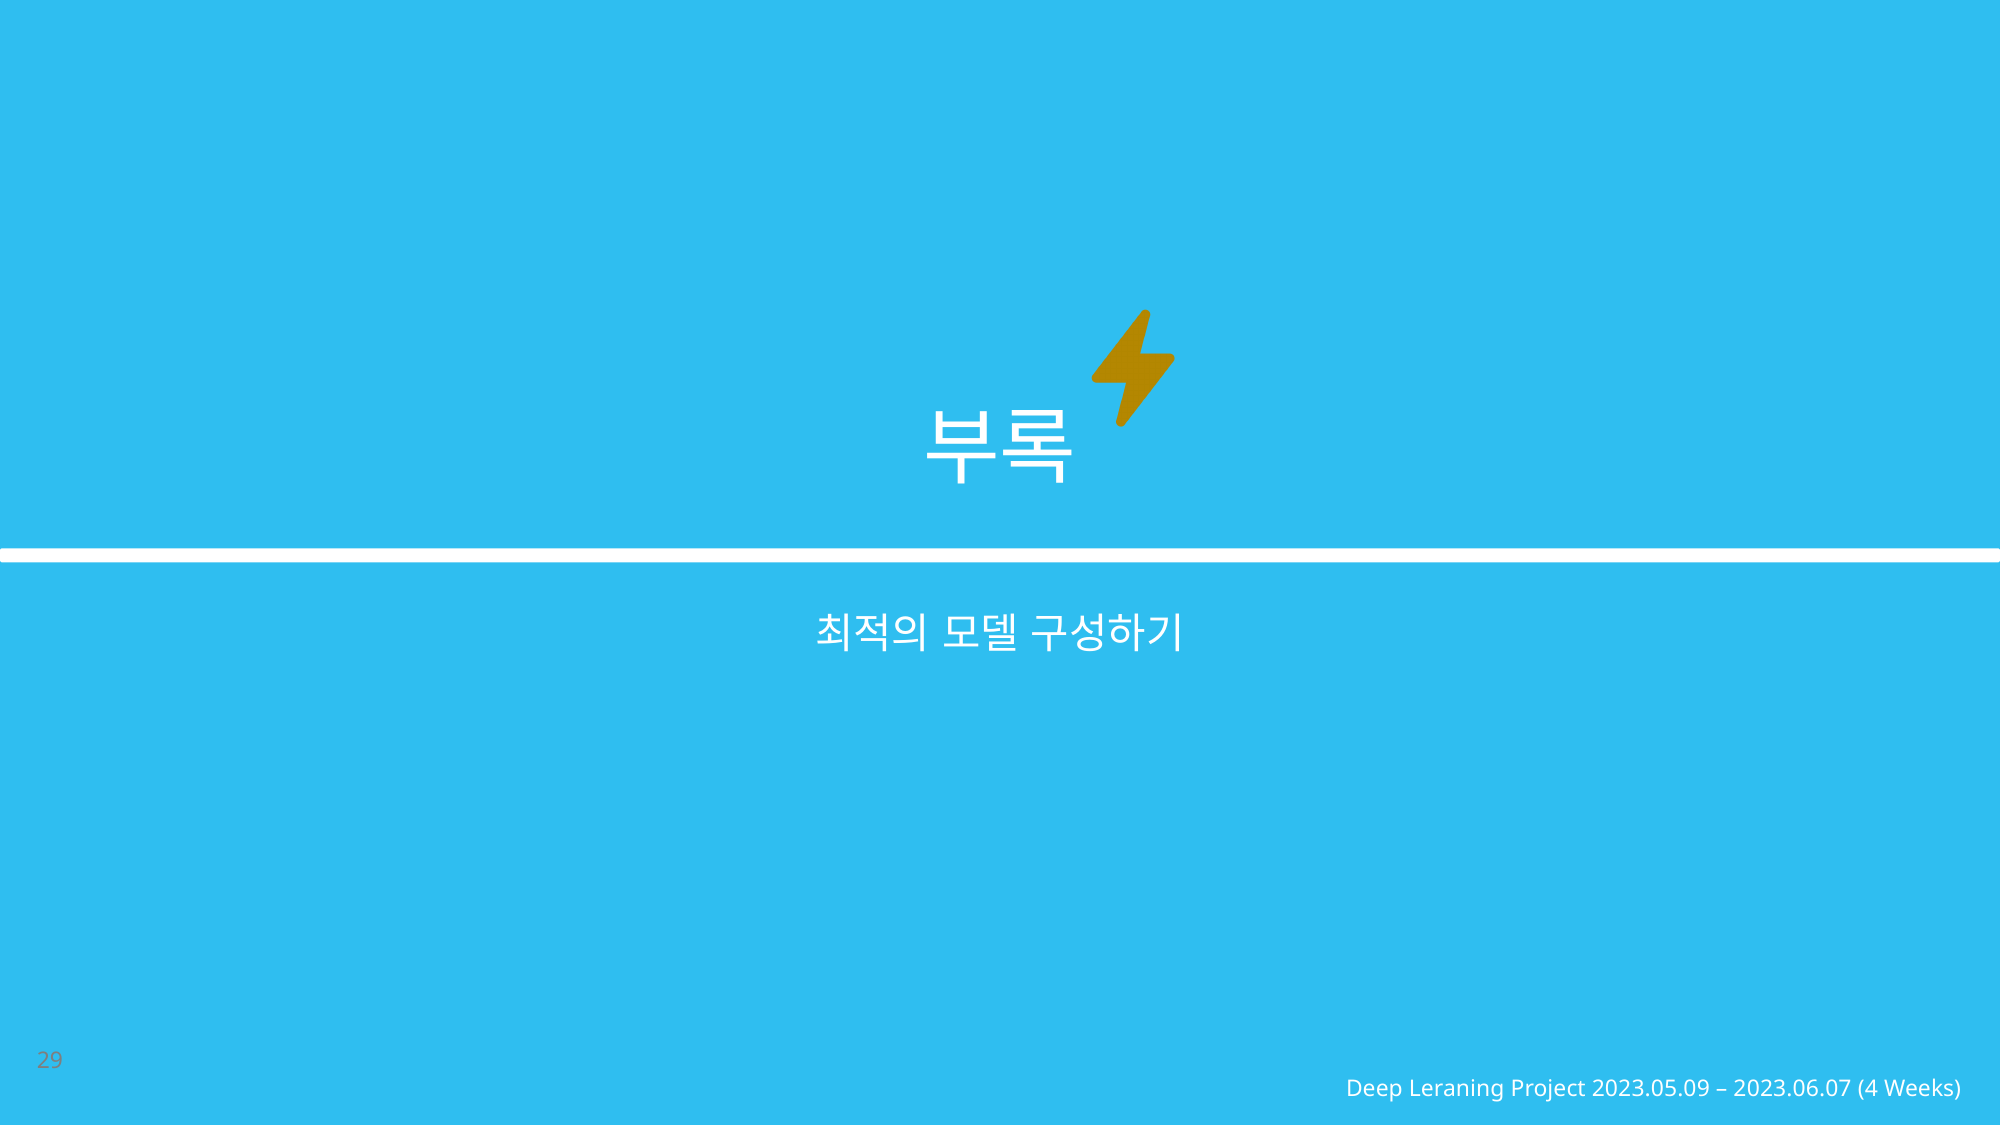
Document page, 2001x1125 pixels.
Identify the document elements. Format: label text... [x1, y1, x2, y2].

text_box 29 [22, 1038, 93, 1103]
text_box [0, 547, 2000, 564]
text_box 최적의 모델 구성하기 [0, 576, 2000, 665]
picture [1066, 301, 1200, 435]
title 부록 [0, 375, 2000, 503]
text_box Deep Leraning Project 2023.05.09 – 2023.06.07 (4 Weeks) [999, 1061, 1977, 1109]
